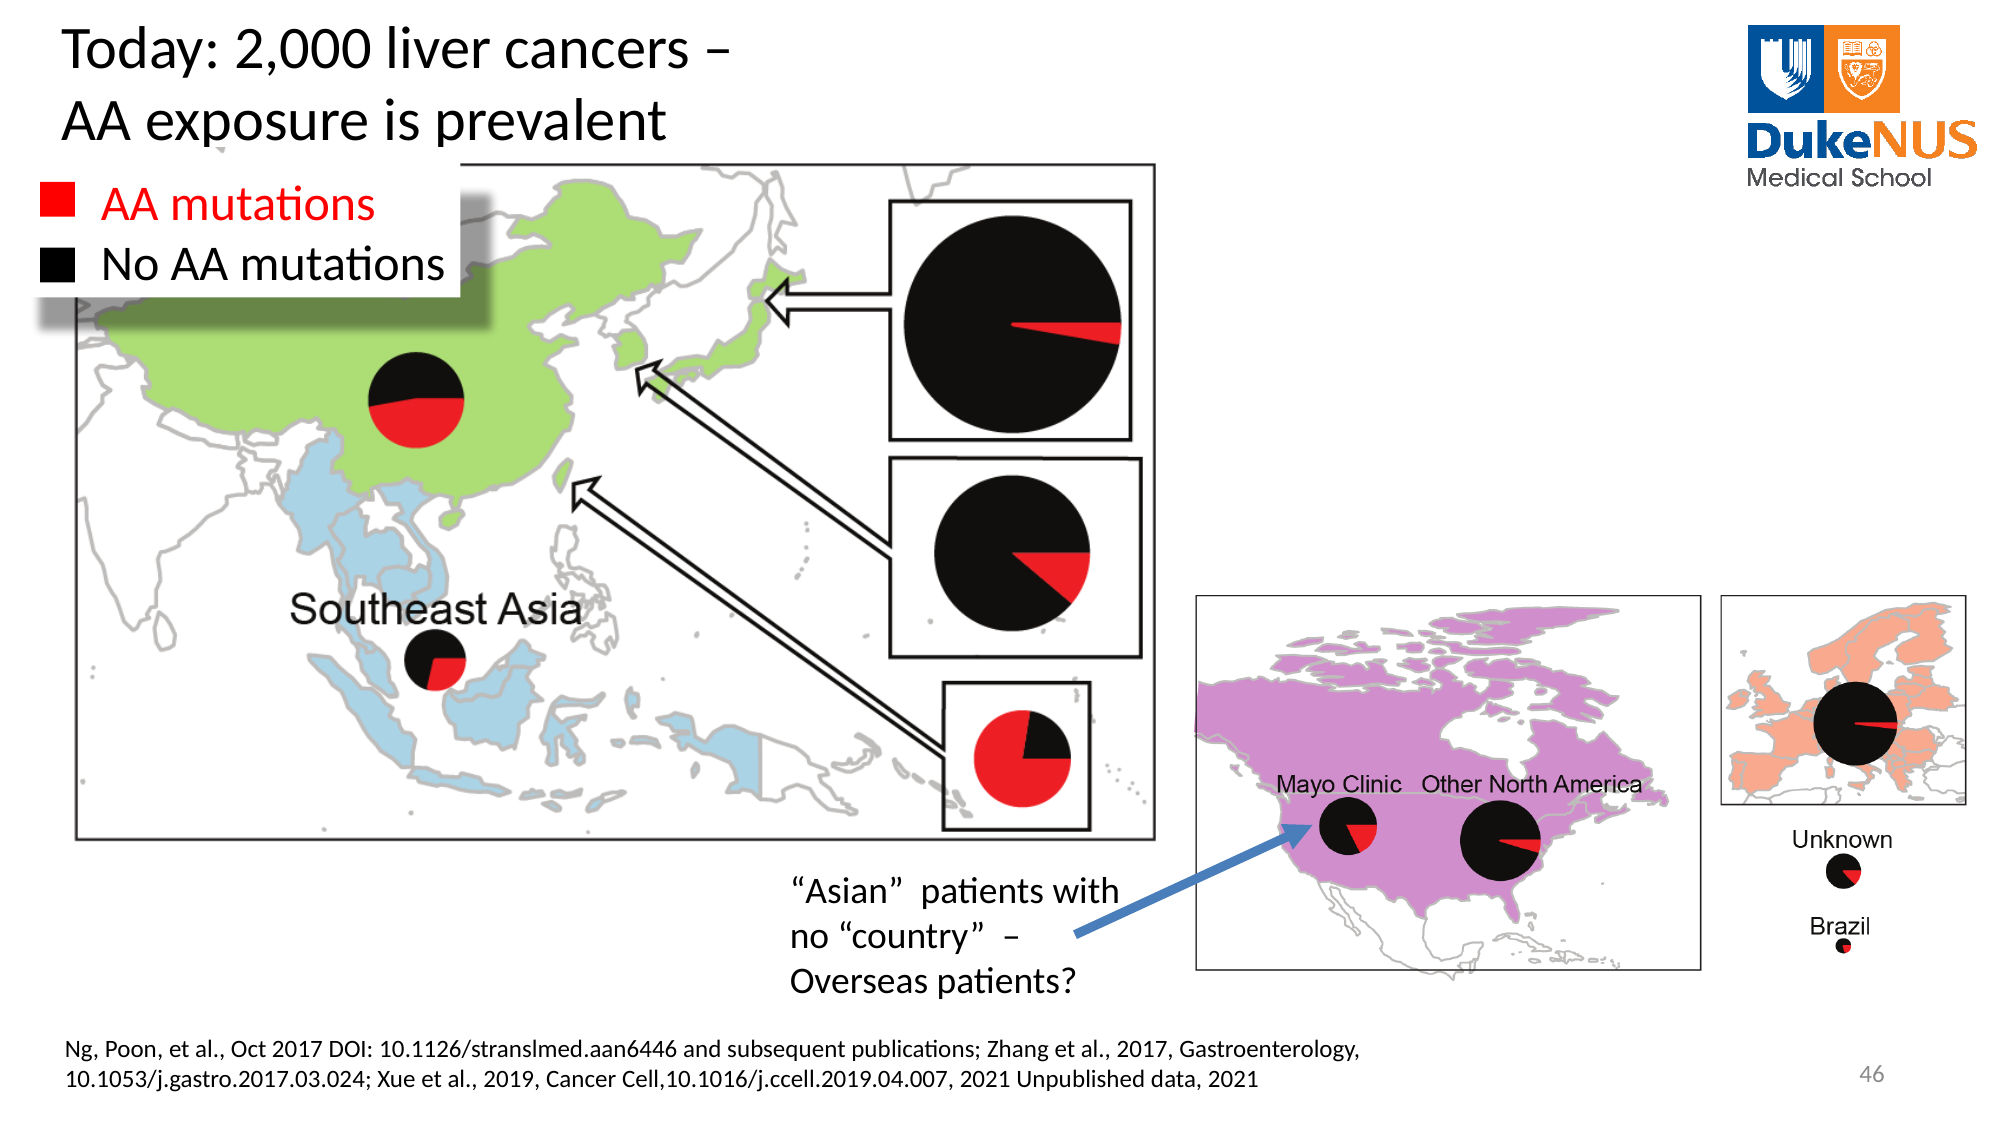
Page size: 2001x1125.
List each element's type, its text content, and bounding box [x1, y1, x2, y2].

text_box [4, 147, 1161, 850]
text_box “Asian” patients with no “country” – Overseas patients? [774, 858, 1161, 1009]
slide_number 46 [1433, 1042, 1900, 1103]
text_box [1074, 824, 1313, 935]
picture [1182, 582, 1976, 981]
text_box Ng, Poon, et al., Oct 2017 DOI: 10.1126/stranslmed.aan6446 and subsequent publications; Zhang et al., 2017, Gastroenterology, 10.1053/j.gastro.2017.03.024; Xue et al., 2019, Cancer Cell,10.1016/j.ccell.2019.04.007, 2021 Unpublished data, 2021 [49, 1024, 1388, 1100]
picture [1737, 12, 1978, 189]
title Today: 2,000 liver cancers – AA exposure is prevalent [46, 32, 829, 129]
